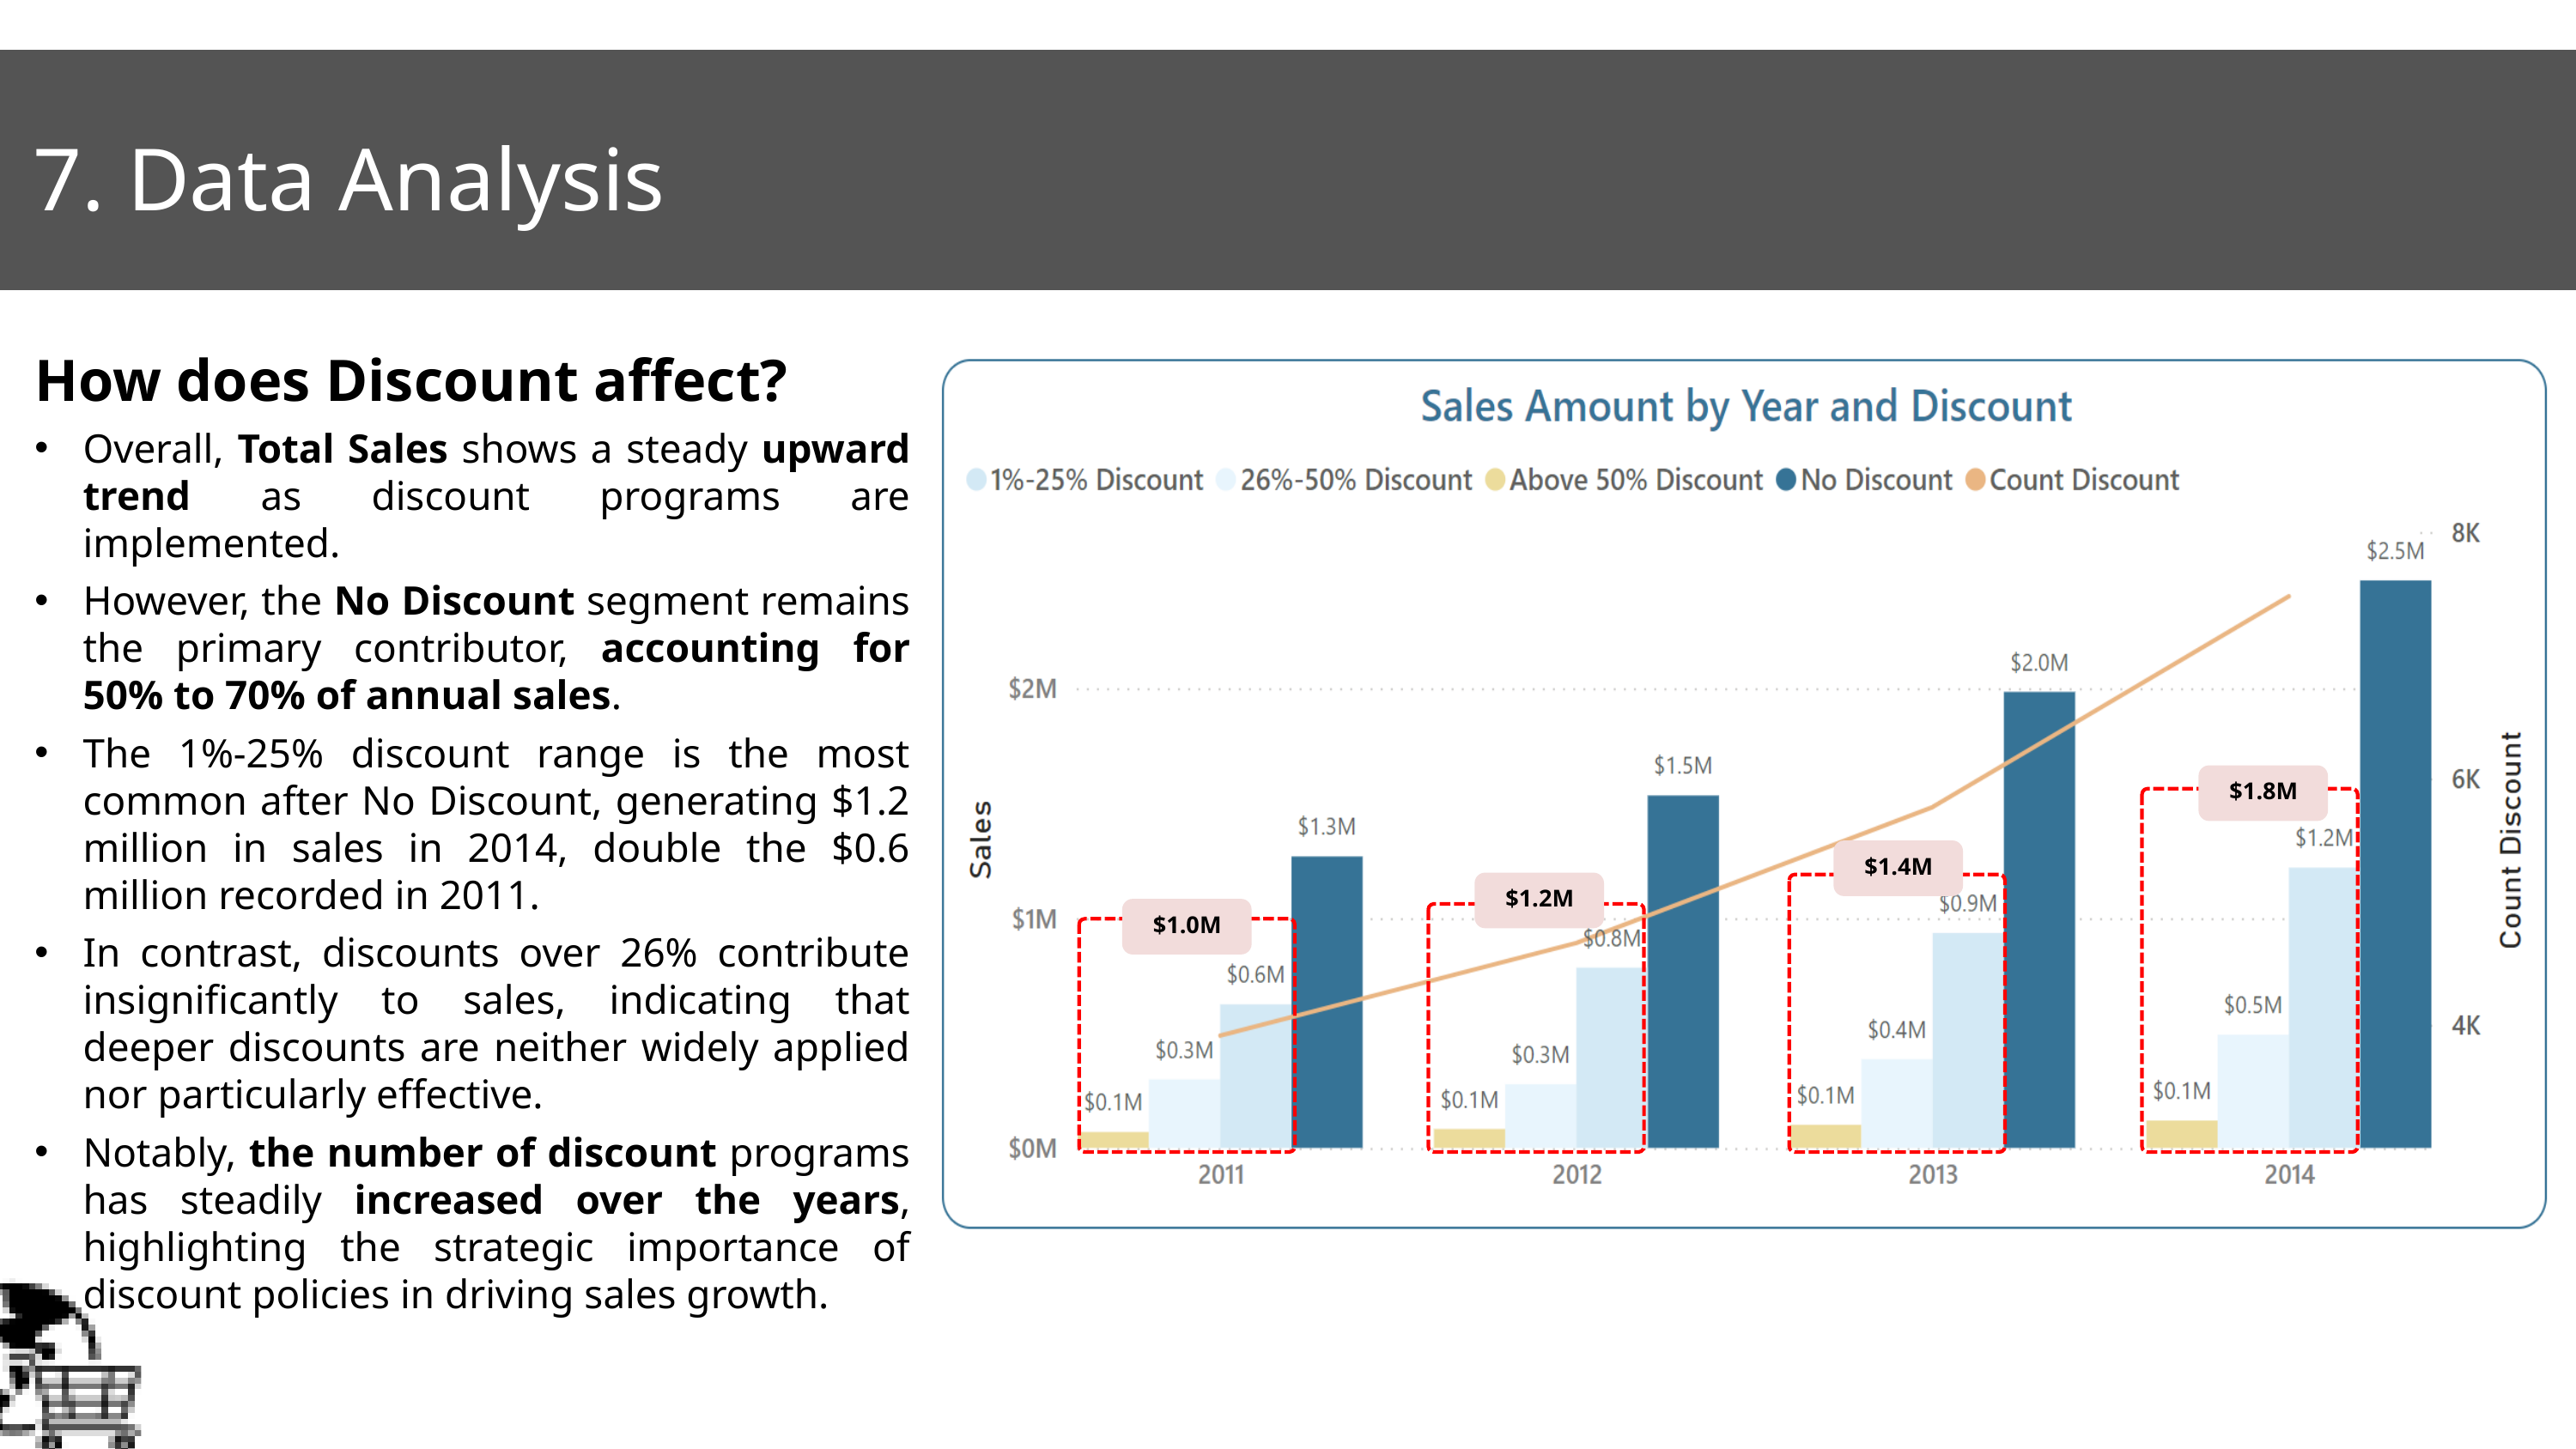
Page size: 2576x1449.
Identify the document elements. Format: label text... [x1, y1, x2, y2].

text_box [0, 1278, 142, 1449]
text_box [0, 0, 2576, 291]
text_box How does Discount affect? Overall, Total Sales shows a steady upward trend as discount programs are implemented. However, the No Discount segment remains the primary contributor, accounting for 50% to 70% of annual sales. The 1%-25% discount range is the most common after No Discount, generating $1.2 million in sales in 2014, double the $0.6 million recorded in 2011. In contrast, discounts over 26% contribute insignificantly to sales, indicating that deeper discounts are neither widely applied nor particularly effective. Notably, the number of discount programs has steadily increased over the years, highlighting the strategic importance of discount policies in driving sales growth. [21, 337, 923, 1323]
picture [936, 343, 2557, 1238]
